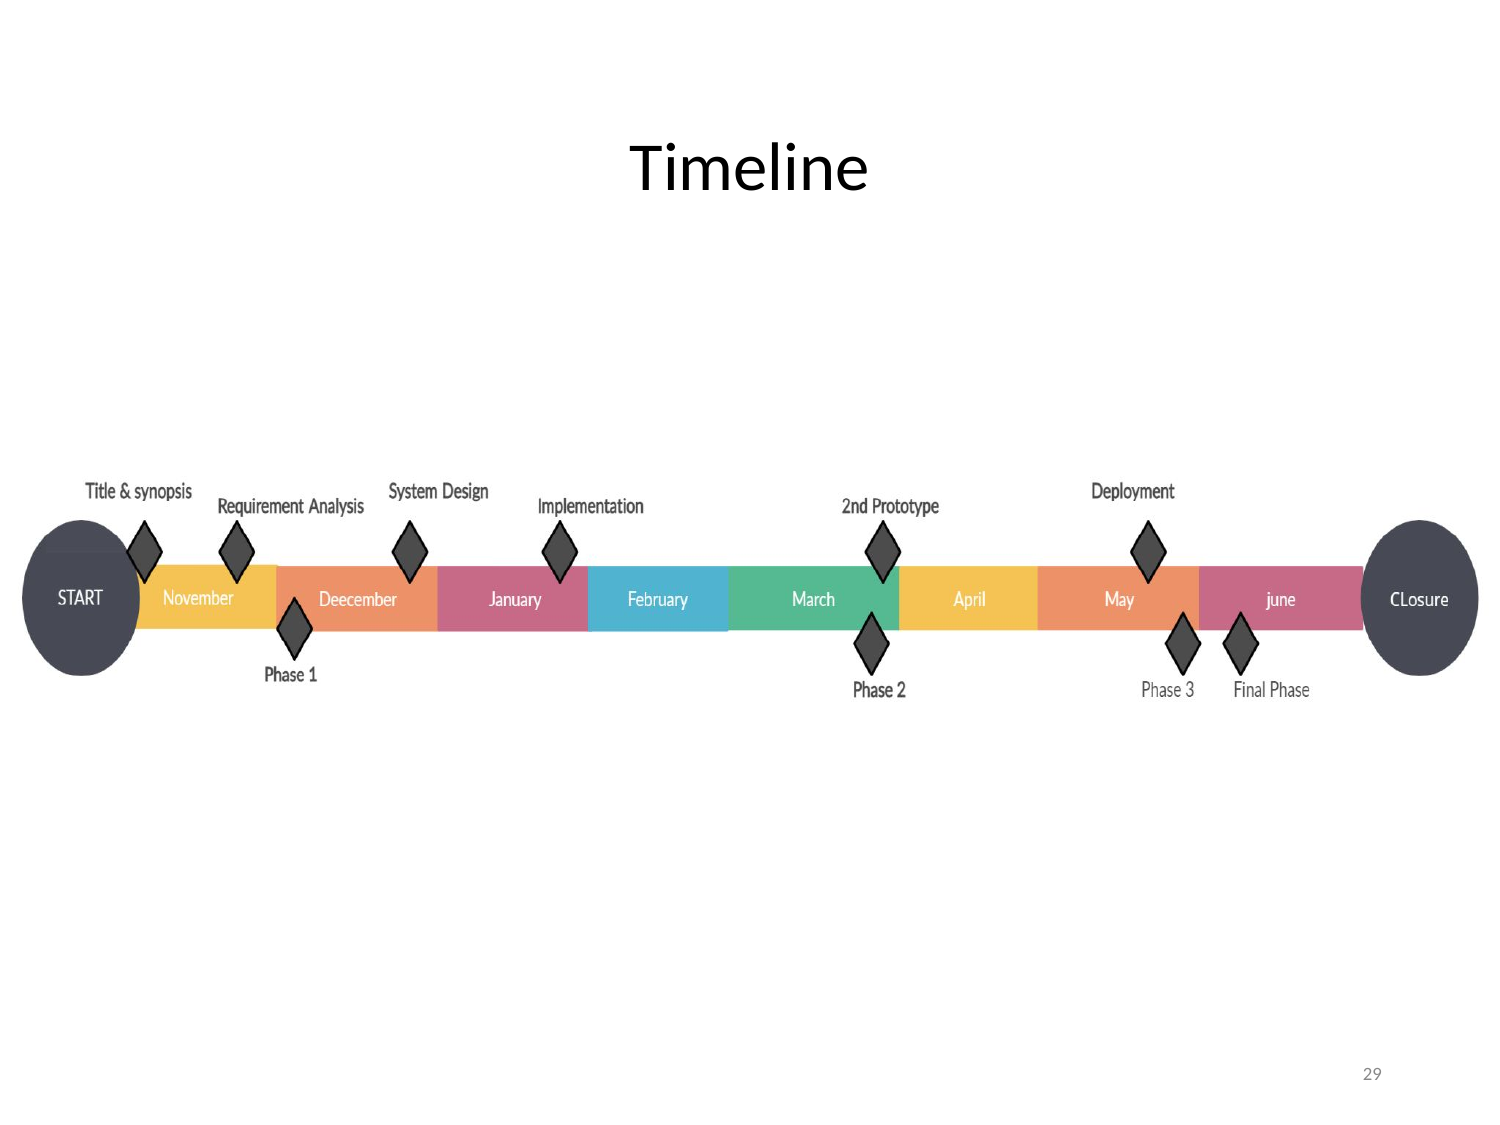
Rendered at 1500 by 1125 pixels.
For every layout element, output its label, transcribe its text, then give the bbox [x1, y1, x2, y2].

slide_number 29 [1059, 1042, 1397, 1103]
title Timeline [103, 59, 1397, 278]
picture [0, 429, 1500, 782]
